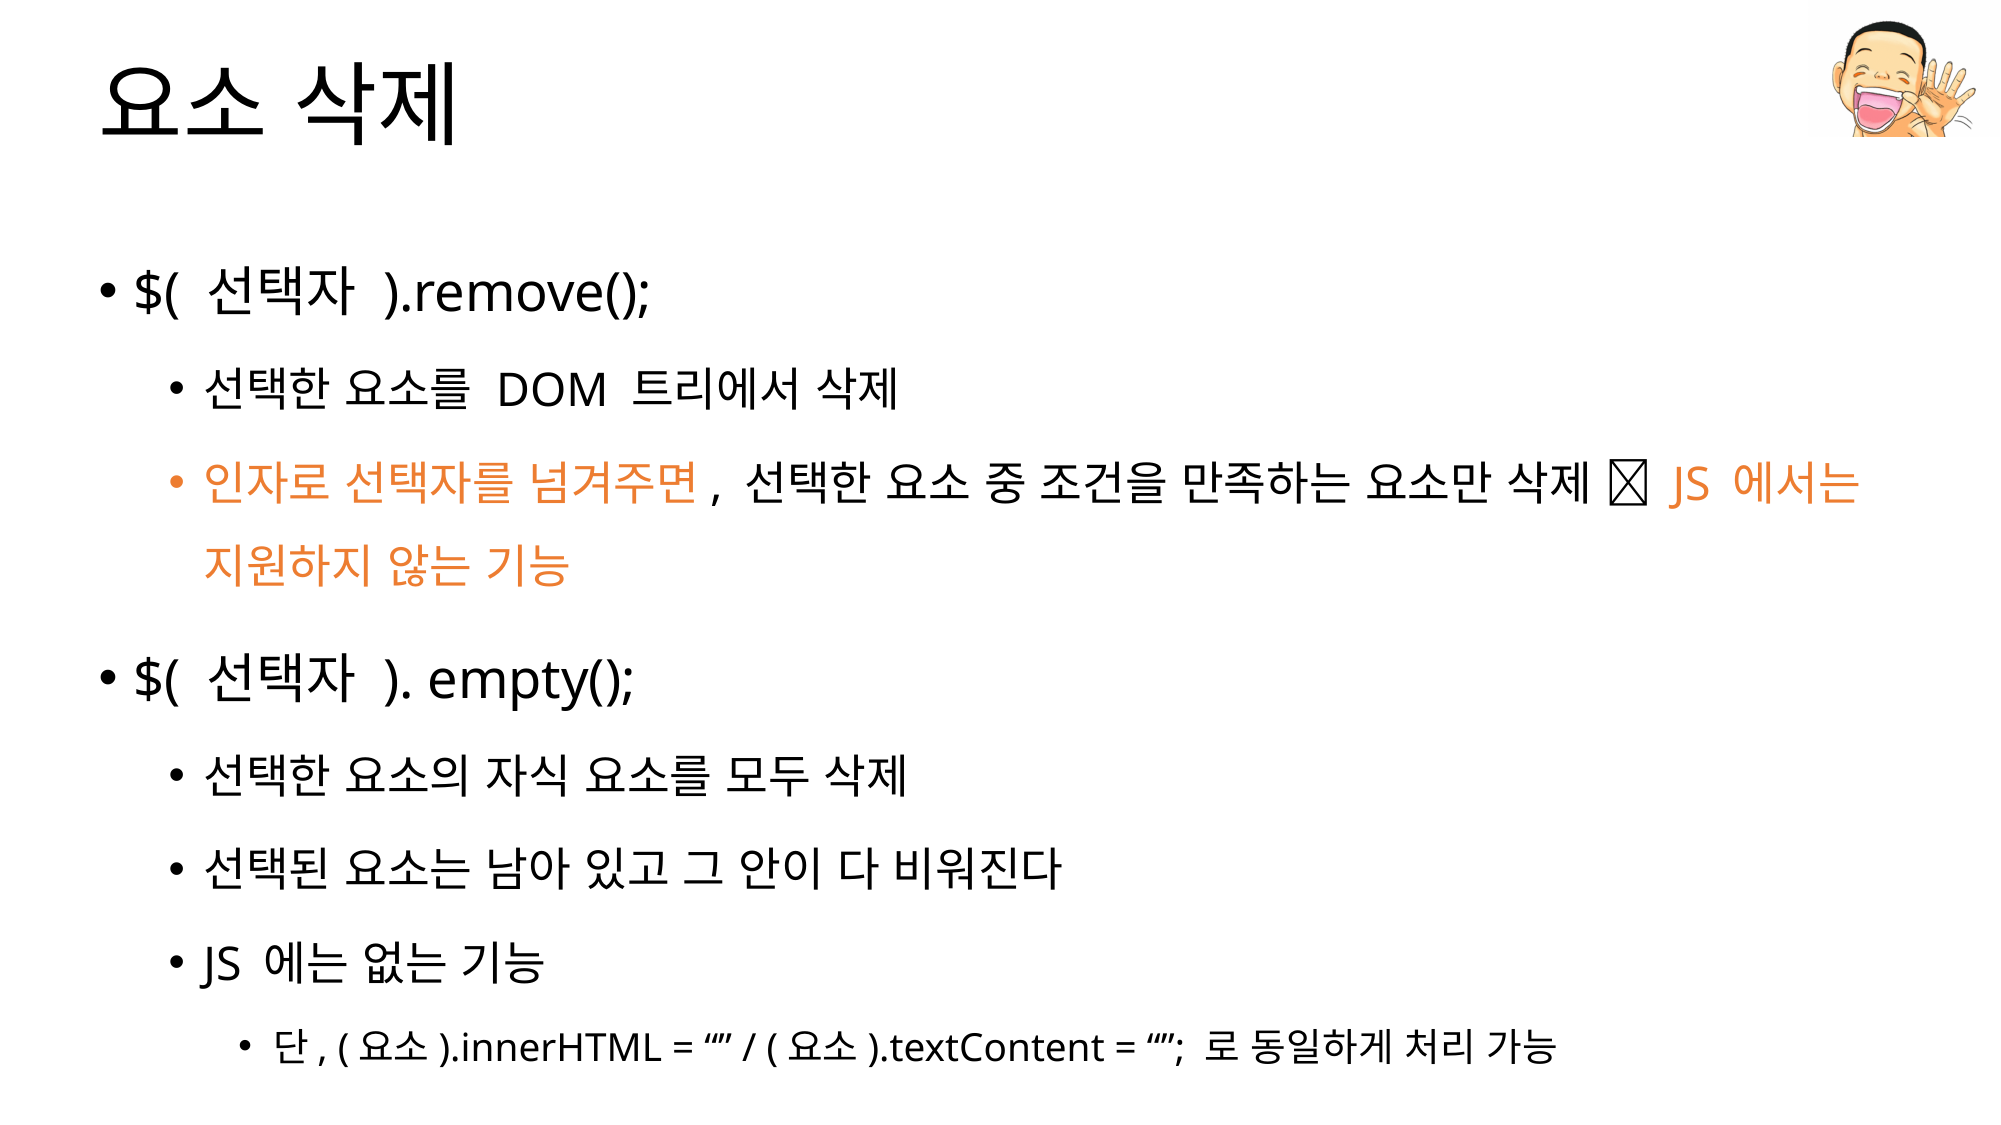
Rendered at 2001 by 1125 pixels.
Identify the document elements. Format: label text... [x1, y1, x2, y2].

list $( 선택자 ).remove(); 선택한 요소를 DOM 트리에서 삭제 인자로 선택자를 넘겨주면, 선택한 요소 중 조건을 만족하는 요소만 삭제  JS 에서는 지원하지 않는 기능 $( 선택자 ). empty(); 선택한 요소의 자식 요소를 모두 삭제 선택된 요소는 남아 있고 그 안이 다 비워진다 JS 에는 없는 기능 단, (요소).innerHTML = “” / (요소).textContent = “”; 로 동일하게 처리 가능 [83, 217, 1931, 1078]
picture [1931, 0, 2000, 137]
title 요소 삭제 [83, 0, 1931, 217]
